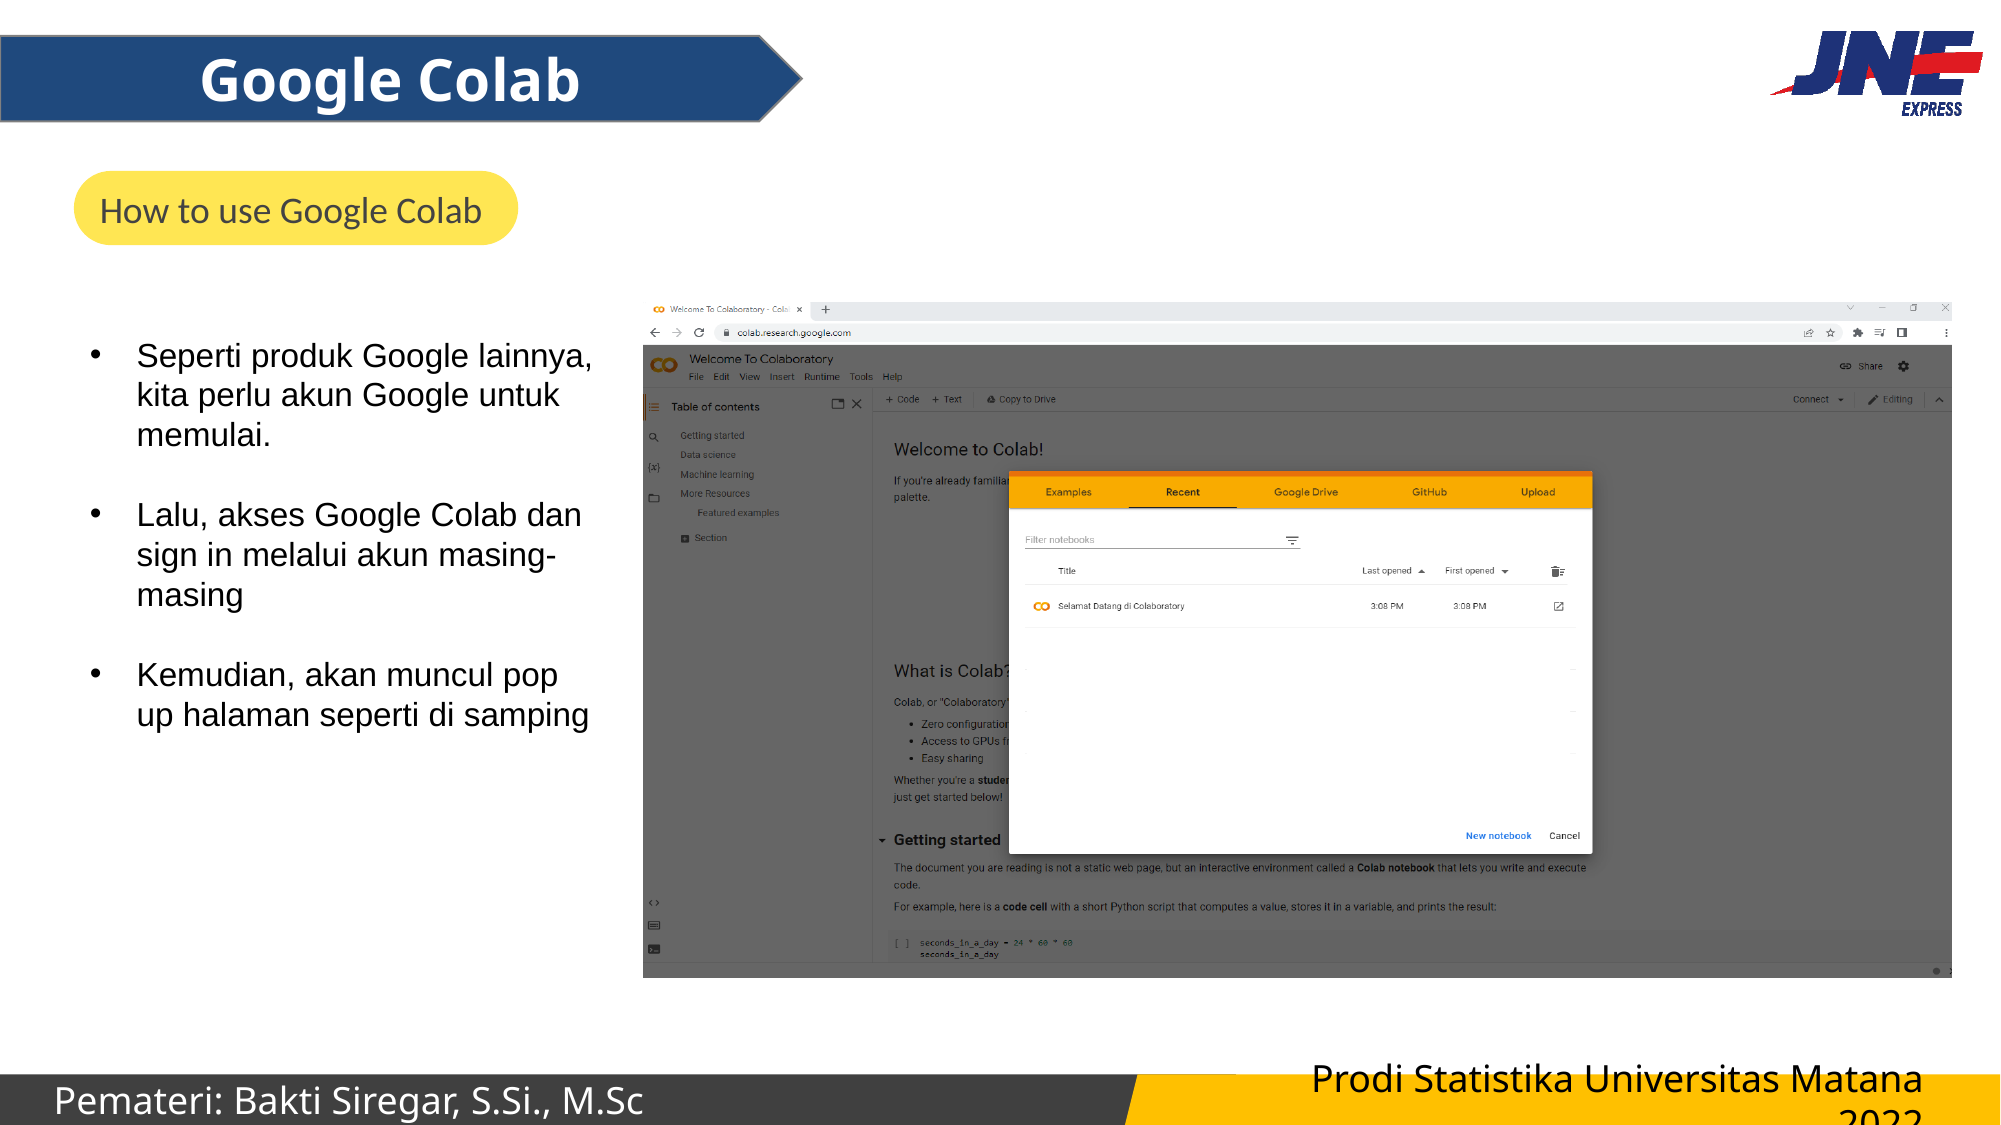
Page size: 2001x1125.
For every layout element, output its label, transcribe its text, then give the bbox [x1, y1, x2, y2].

picture [1770, 31, 1983, 116]
text_box Google Colab [0, 34, 804, 123]
text_box How to use Google Colab [73, 170, 519, 246]
text_box Seperti produk Google lainnya, kita perlu akun Google untuk memulai. Lalu, akses Google Colab dan sign in melalui akun masing-masing Kemudian, akan muncul pop up halaman seperti di samping [54, 326, 610, 781]
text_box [643, 302, 1952, 978]
